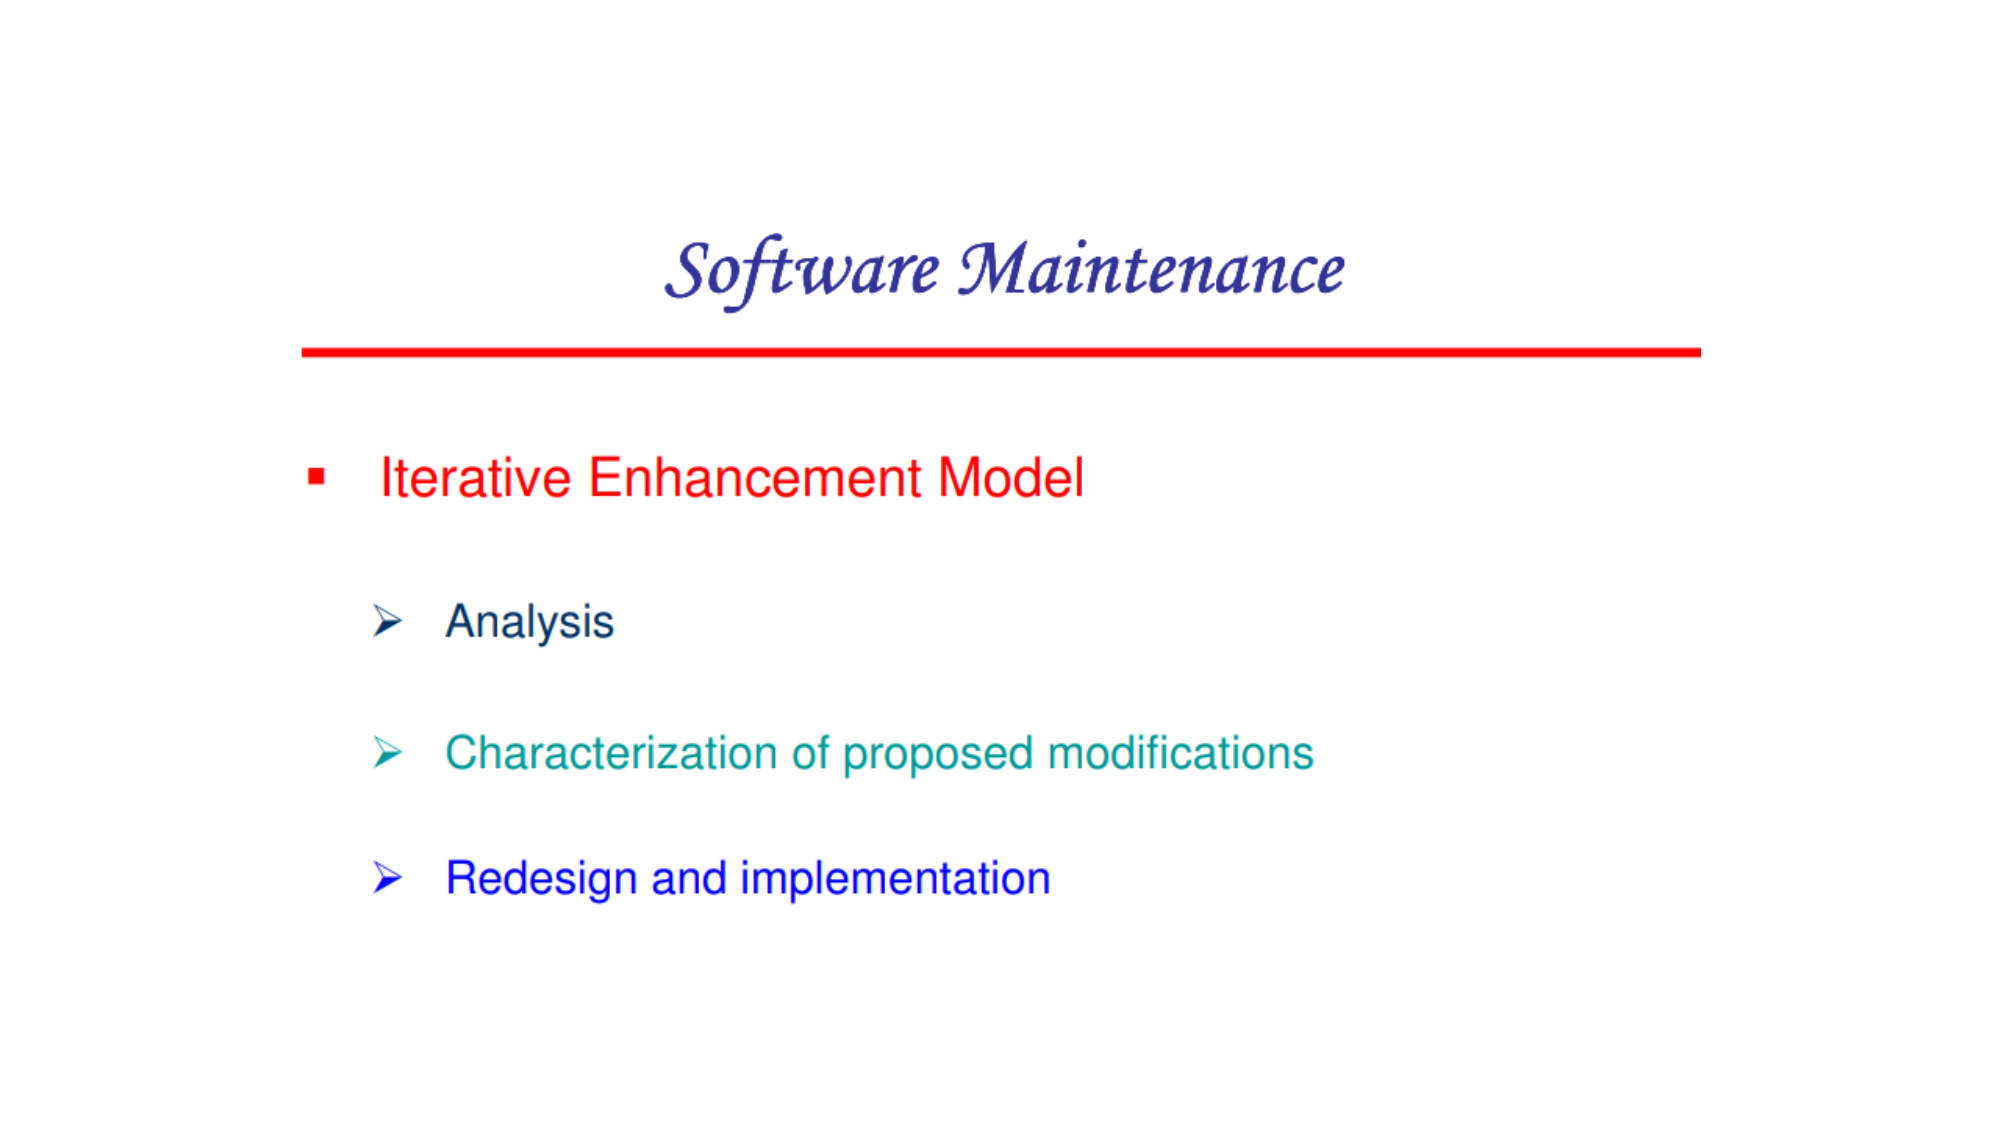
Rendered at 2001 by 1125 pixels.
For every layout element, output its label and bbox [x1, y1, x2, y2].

picture [299, 210, 1701, 914]
